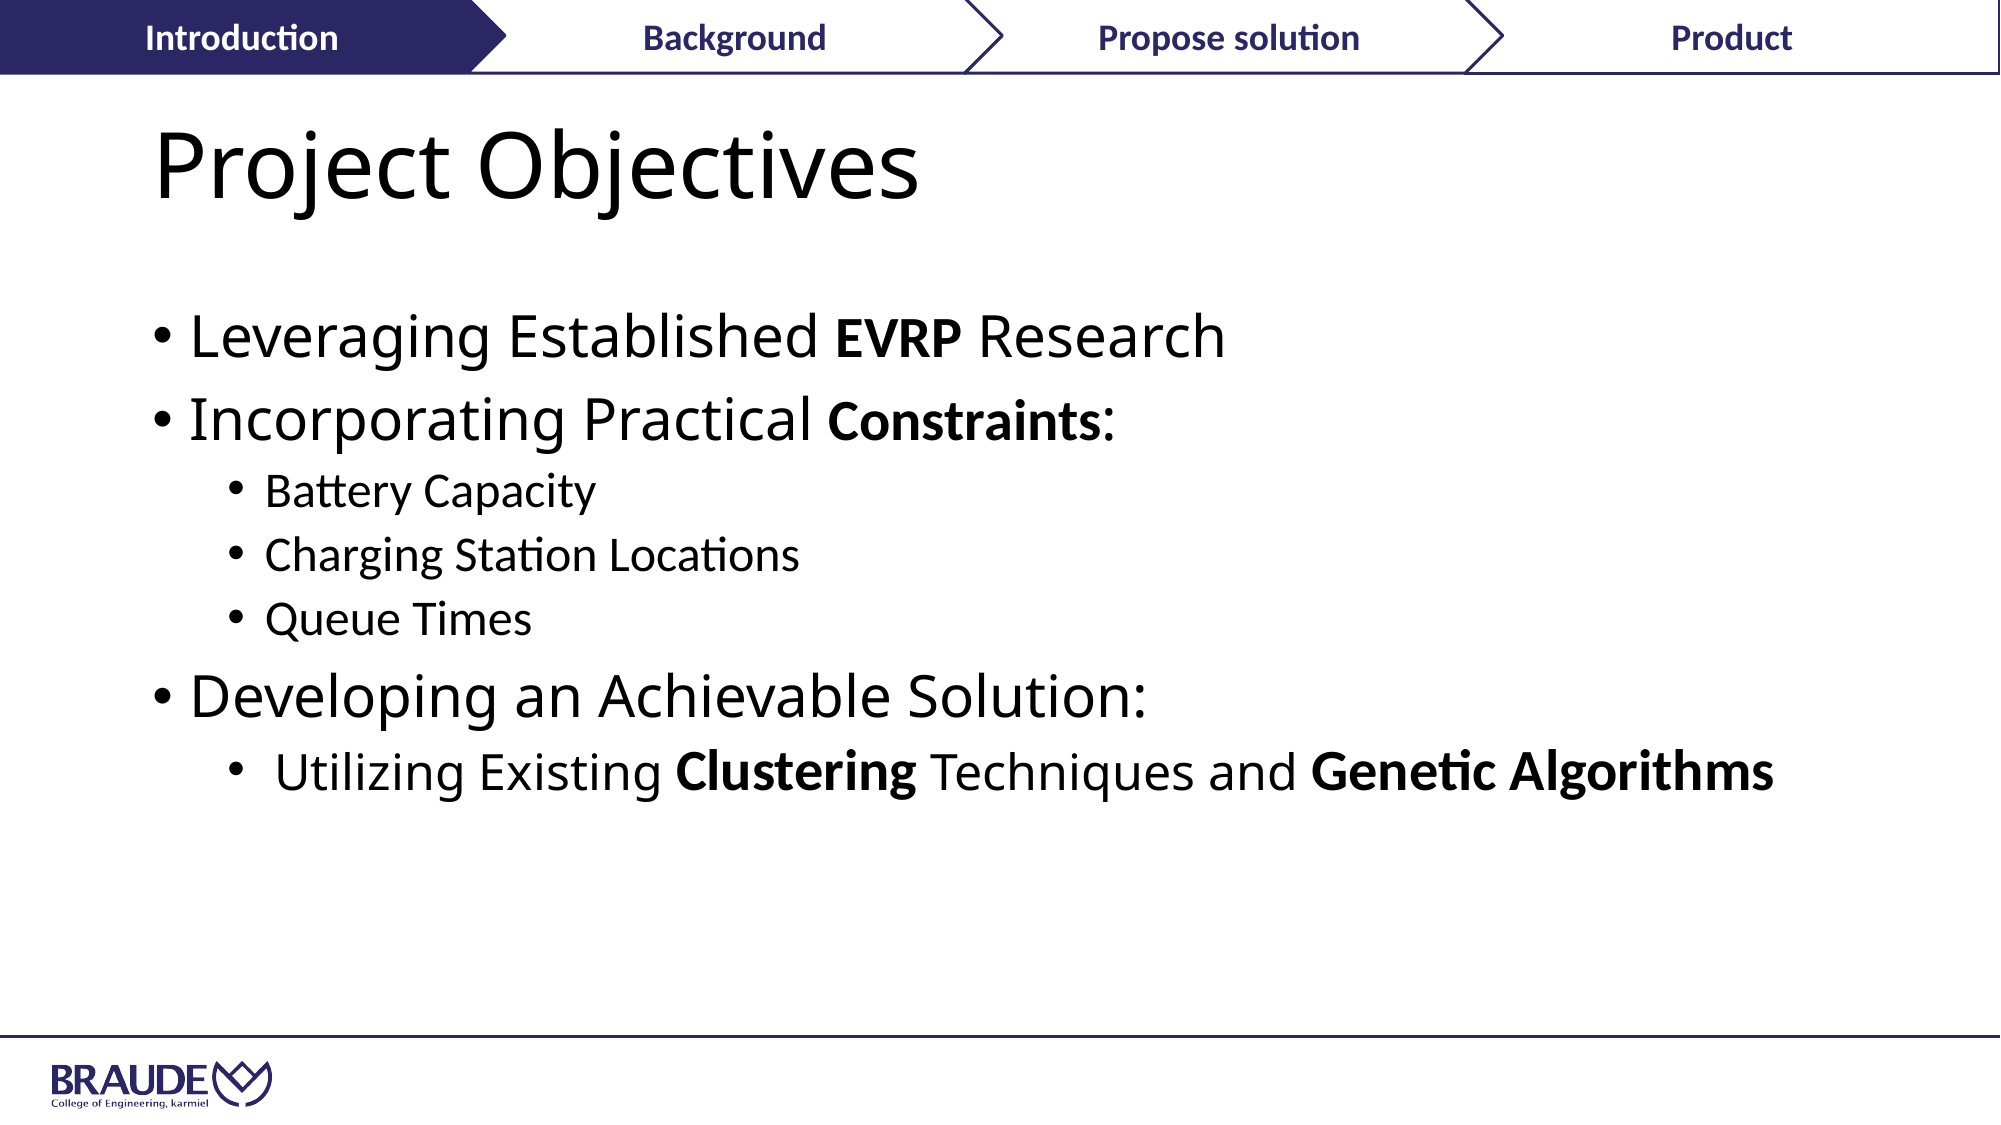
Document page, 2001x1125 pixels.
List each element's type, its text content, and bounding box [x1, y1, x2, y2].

title Project Objectives [137, 75, 1863, 278]
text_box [0, 0, 2000, 74]
list Leveraging Established EVRP Research Incorporating Practical Constraints: Battery Capacity Charging Station Locations Queue Times Developing an Achievable Solution: Utilizing Existing Clustering Techniques and Genetic Algorithms [137, 299, 1863, 1014]
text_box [0, 1036, 2000, 1113]
